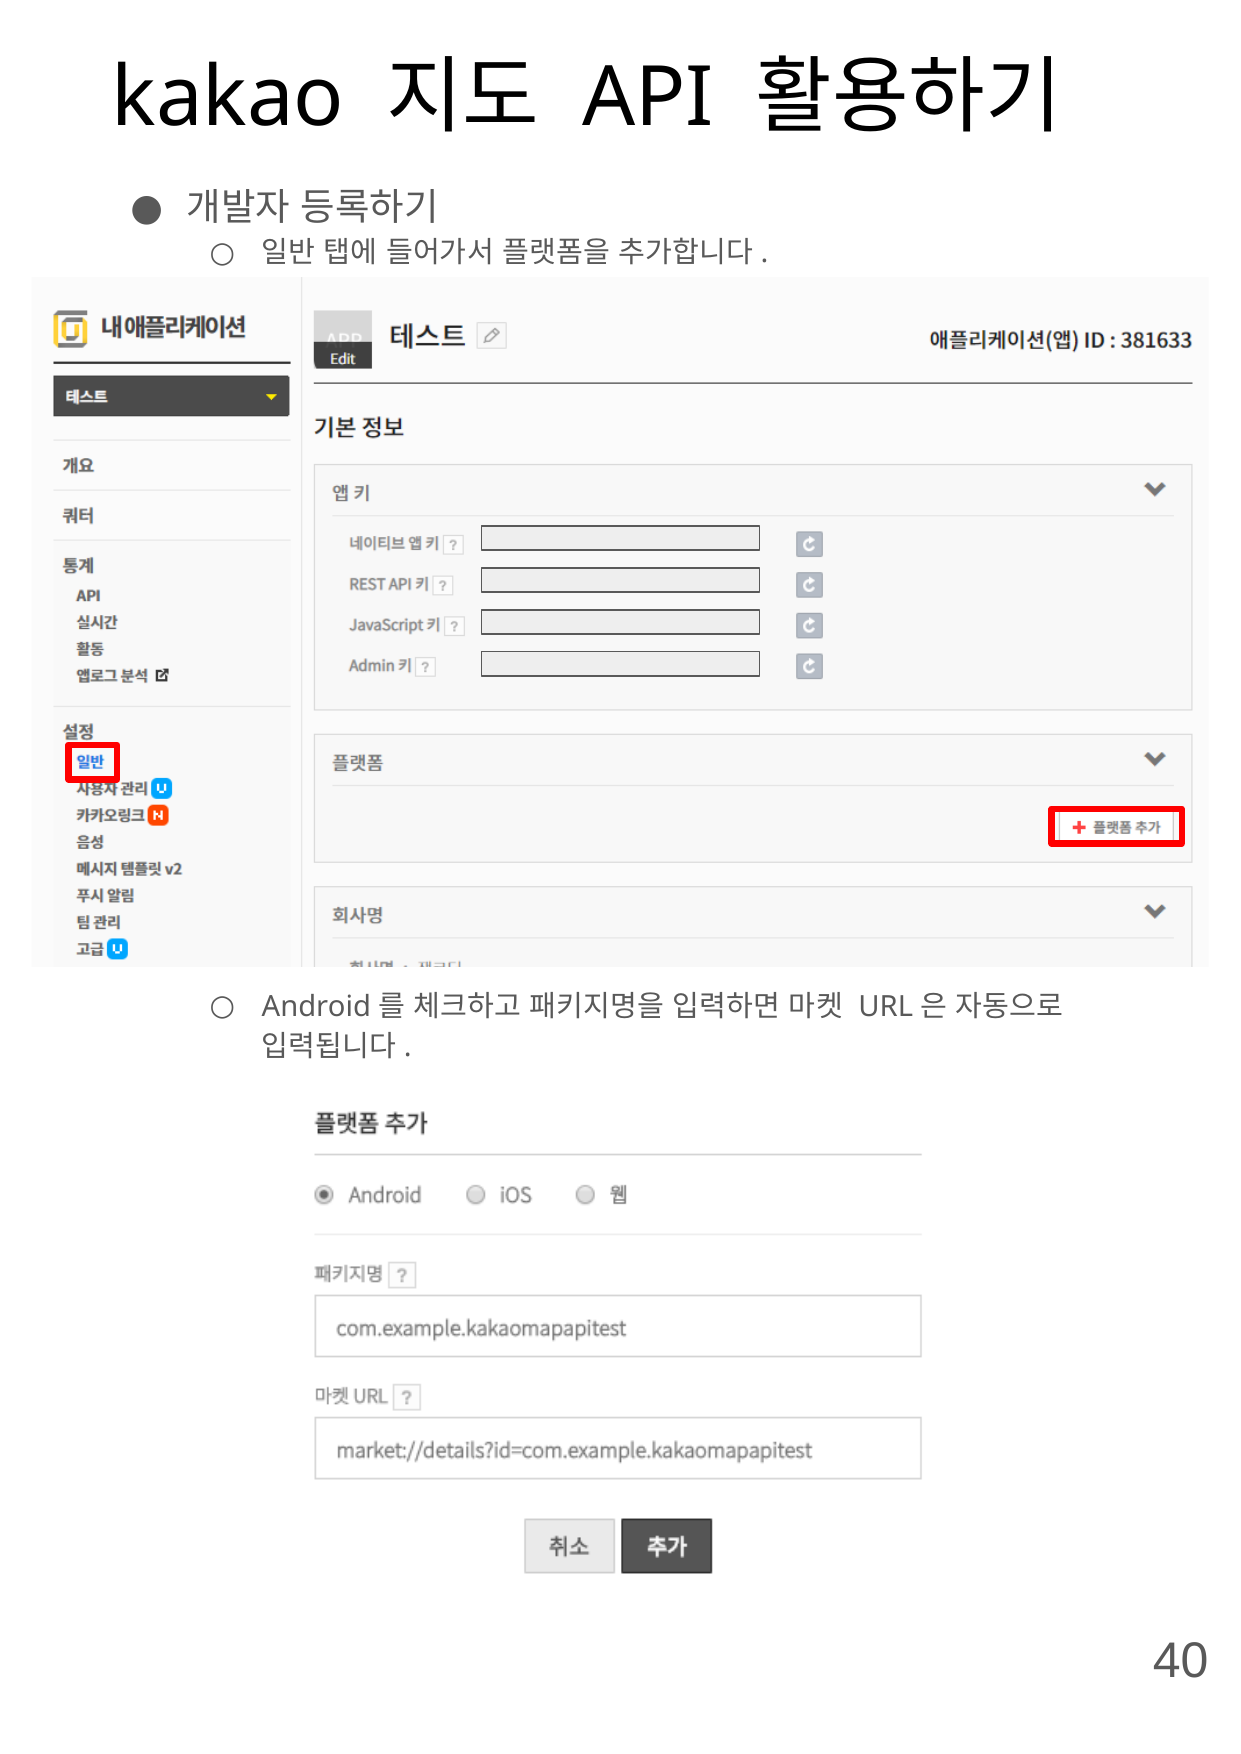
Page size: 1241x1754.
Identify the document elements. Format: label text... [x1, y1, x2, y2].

title kakao 지도 API 활용하기 [96, 27, 1157, 161]
list 개발자 등록하기 일반 탭에 들어가서 플랫폼을 추가합니다. Android를 체크하고 패키지명을 입력하면 마켓 URL은 자동으로 입력됩니다. [96, 975, 1157, 1591]
picture [31, 277, 1209, 967]
picture [271, 1082, 969, 1605]
list 개발자 등록하기 일반 탭에 들어가서 플랫폼을 추가합니다. Android를 체크하고 패키지명을 입력하면 마켓 URL은 자동으로 입력됩니다. [96, 161, 1157, 276]
slide_number 40 [1108, 1590, 1224, 1725]
